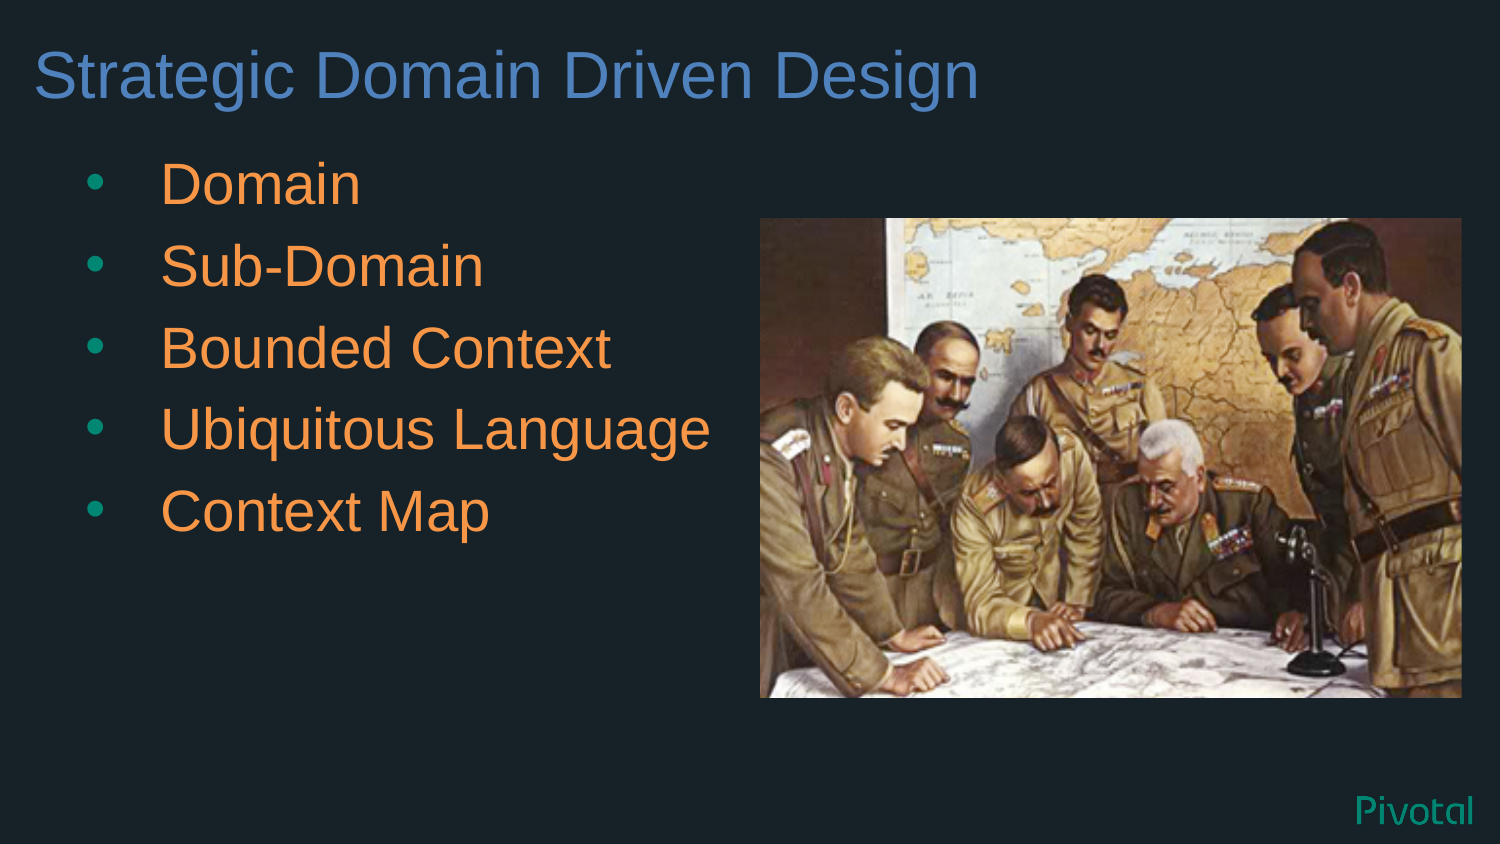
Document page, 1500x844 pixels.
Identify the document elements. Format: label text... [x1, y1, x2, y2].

list Domain Sub-Domain Bounded Context Ubiquitous Language Context Map [70, 139, 799, 825]
picture [759, 218, 1462, 698]
picture [1357, 796, 1478, 825]
title Strategic Domain Driven Design [18, 24, 1462, 103]
